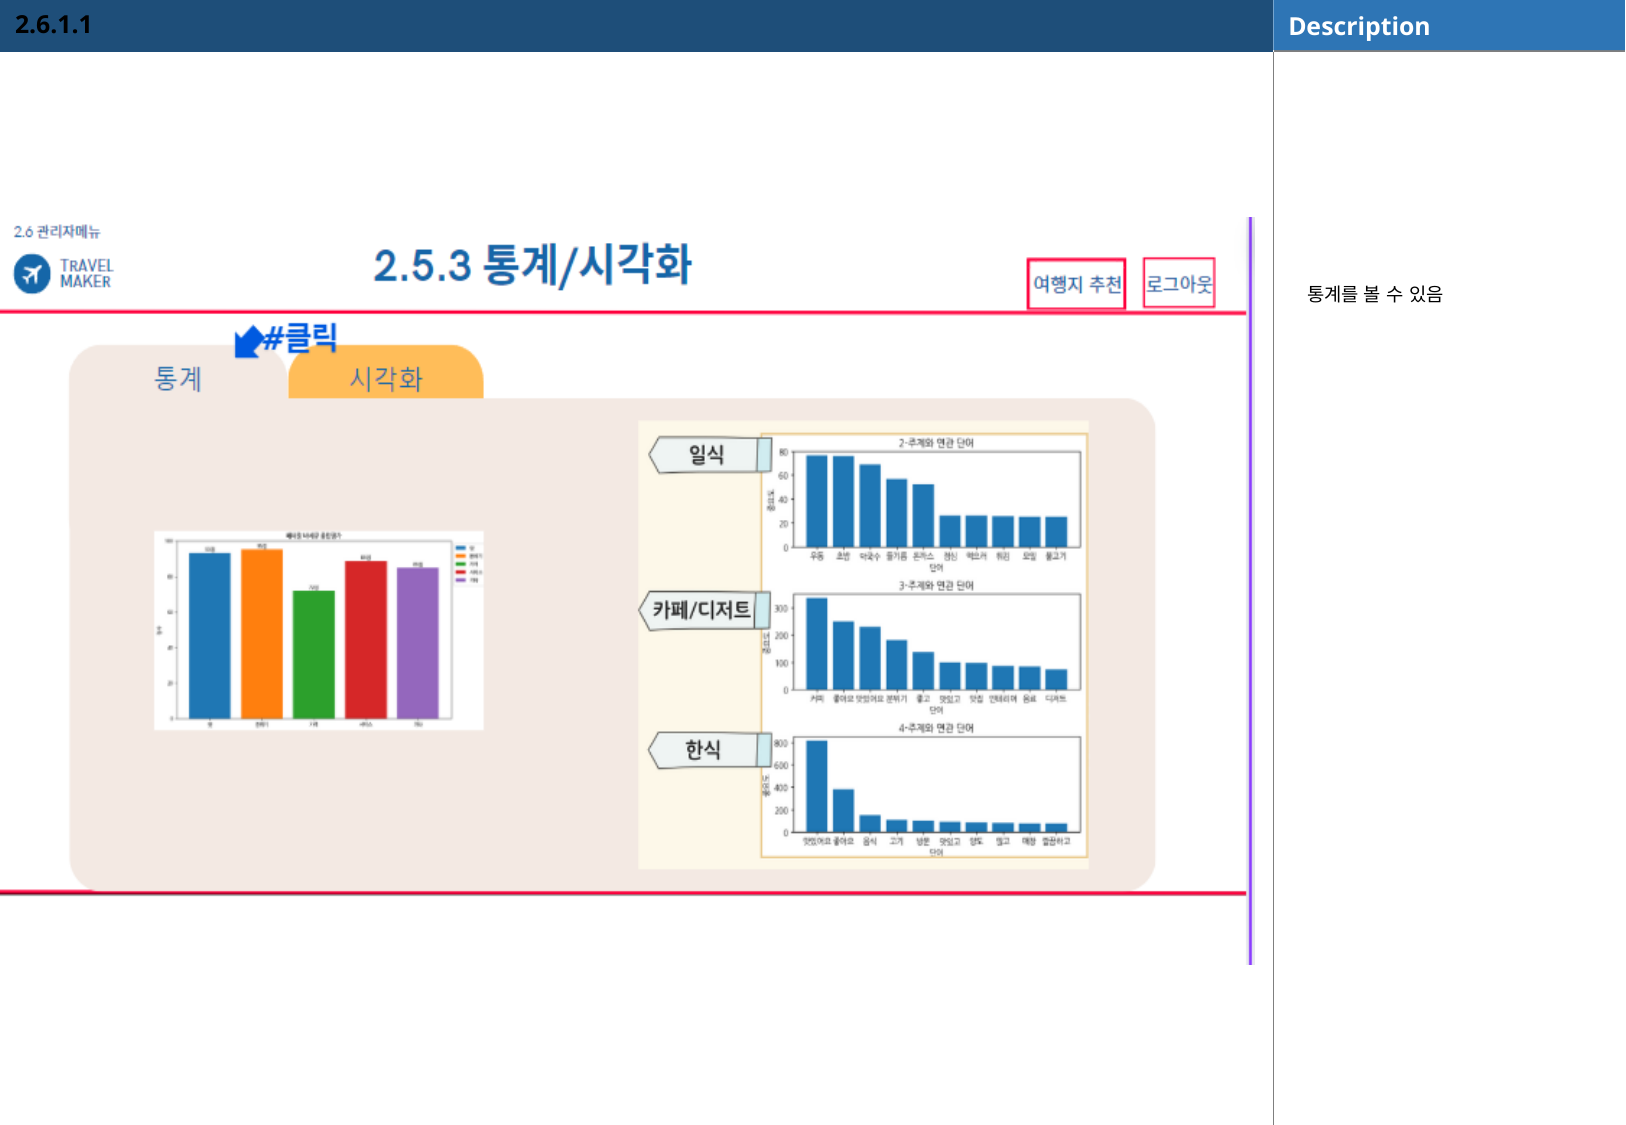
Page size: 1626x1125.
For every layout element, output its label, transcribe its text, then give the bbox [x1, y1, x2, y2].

picture [0, 217, 1255, 965]
list 2.6.1.1 [0, 0, 1238, 52]
text_box 통계를 볼 수 있음 [1292, 267, 1625, 378]
